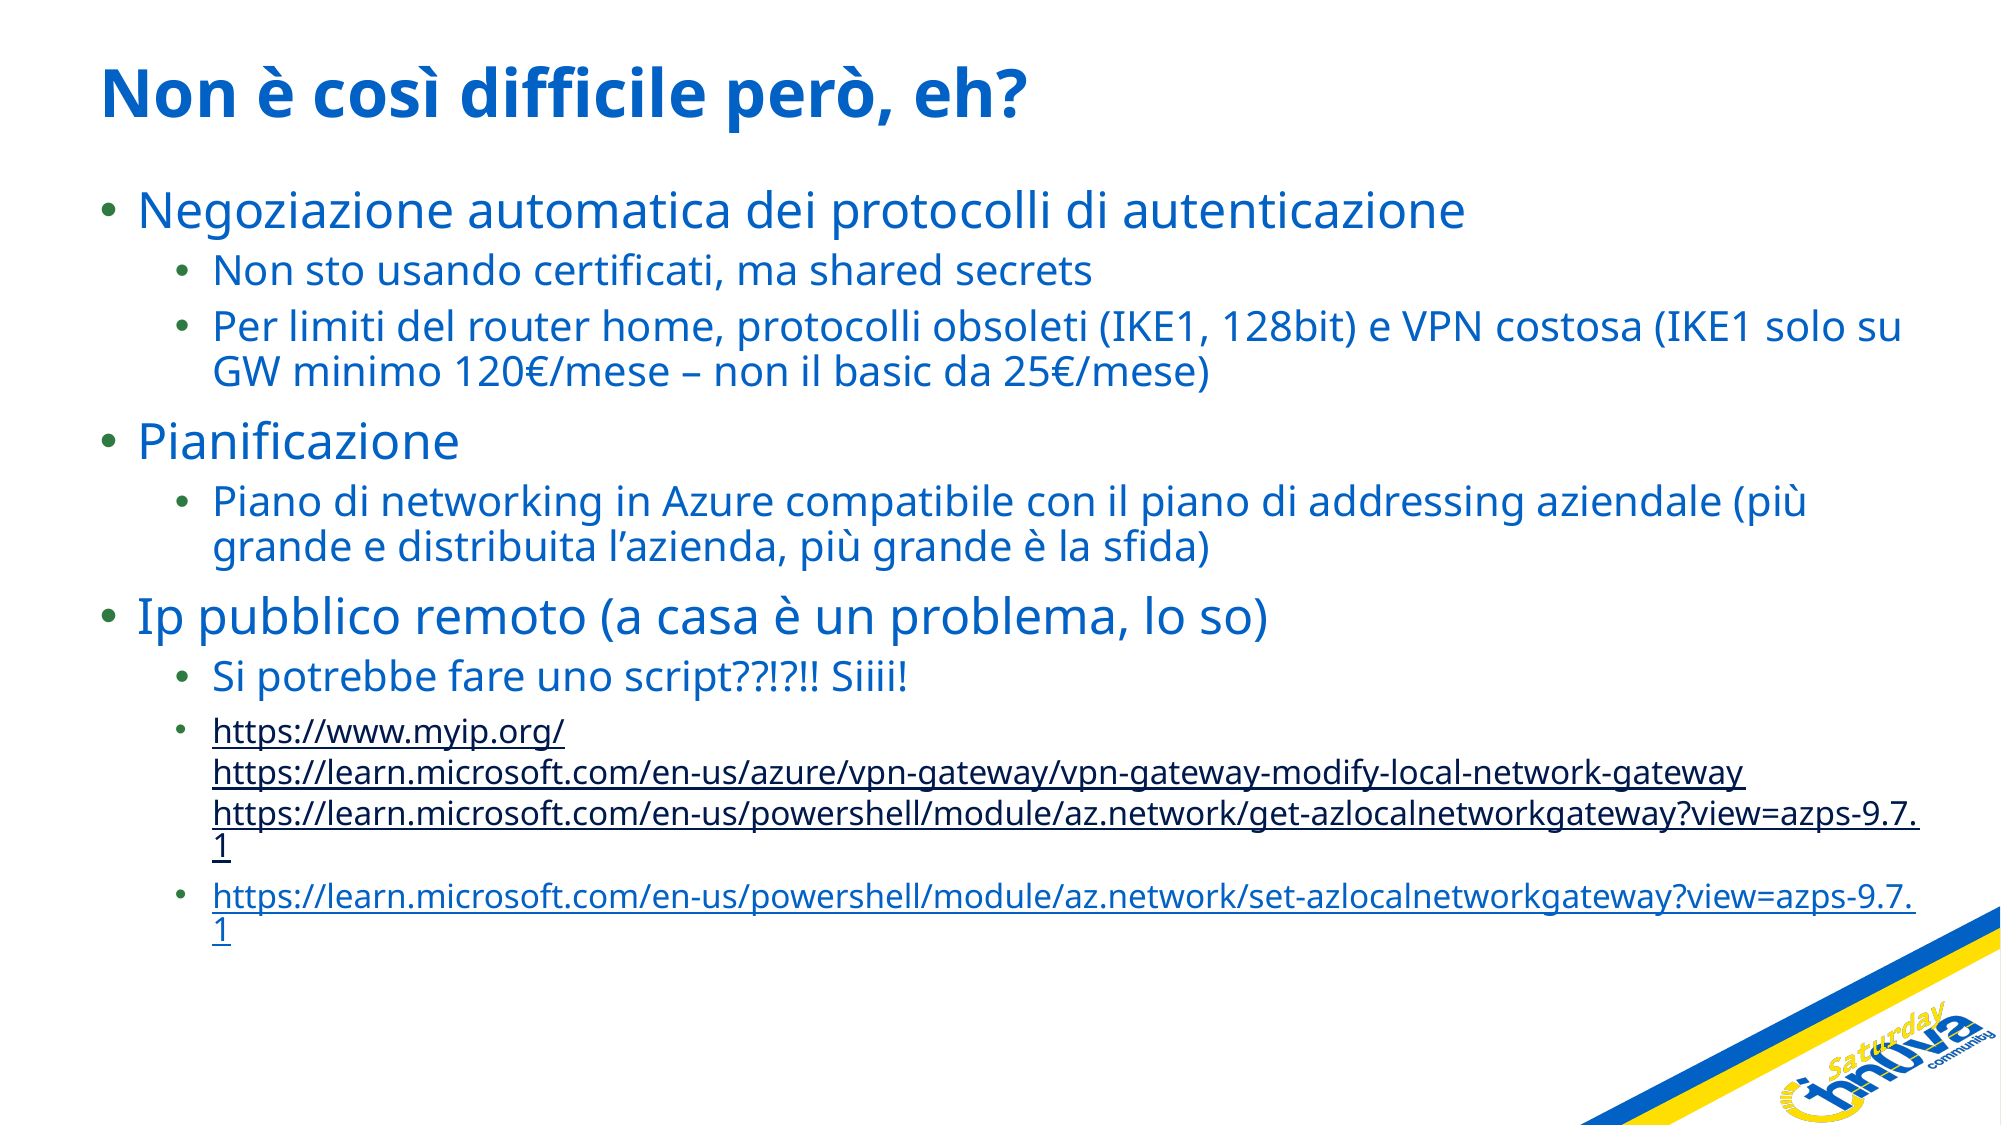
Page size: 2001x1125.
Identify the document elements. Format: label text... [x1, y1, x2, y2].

title Non è così difficile però, eh? [85, 28, 1939, 164]
list Negoziazione automatica dei protocolli di autenticazione Non sto usando certificati, ma shared secrets Per limiti del router home, protocolli obsoleti (IKE1, 128bit) e VPN costosa (IKE1 solo su GW minimo 120€/mese – non il basic da 25€/mese) Pianificazione Piano di networking in Azure compatibile con il piano di addressing aziendale (più grande e distribuita l’azienda, più grande è la sfida) Ip pubblico remoto (a casa è un problema, lo so) Si potrebbe fare uno script??!?!! Siiii! https://www.myip.org/ https://learn.microsoft.com/en-us/azure/vpn-gateway/vpn-gateway-modify-local-network-gateway https://learn.microsoft.com/en-us/powershell/module/az.network/get-azlocalnetworkgateway?view=azps-9.7.1 https://learn.microsoft.com/en-us/powershell/module/az.network/set-azlocalnetworkgateway?view=azps-9.7.1 [85, 178, 1939, 1014]
